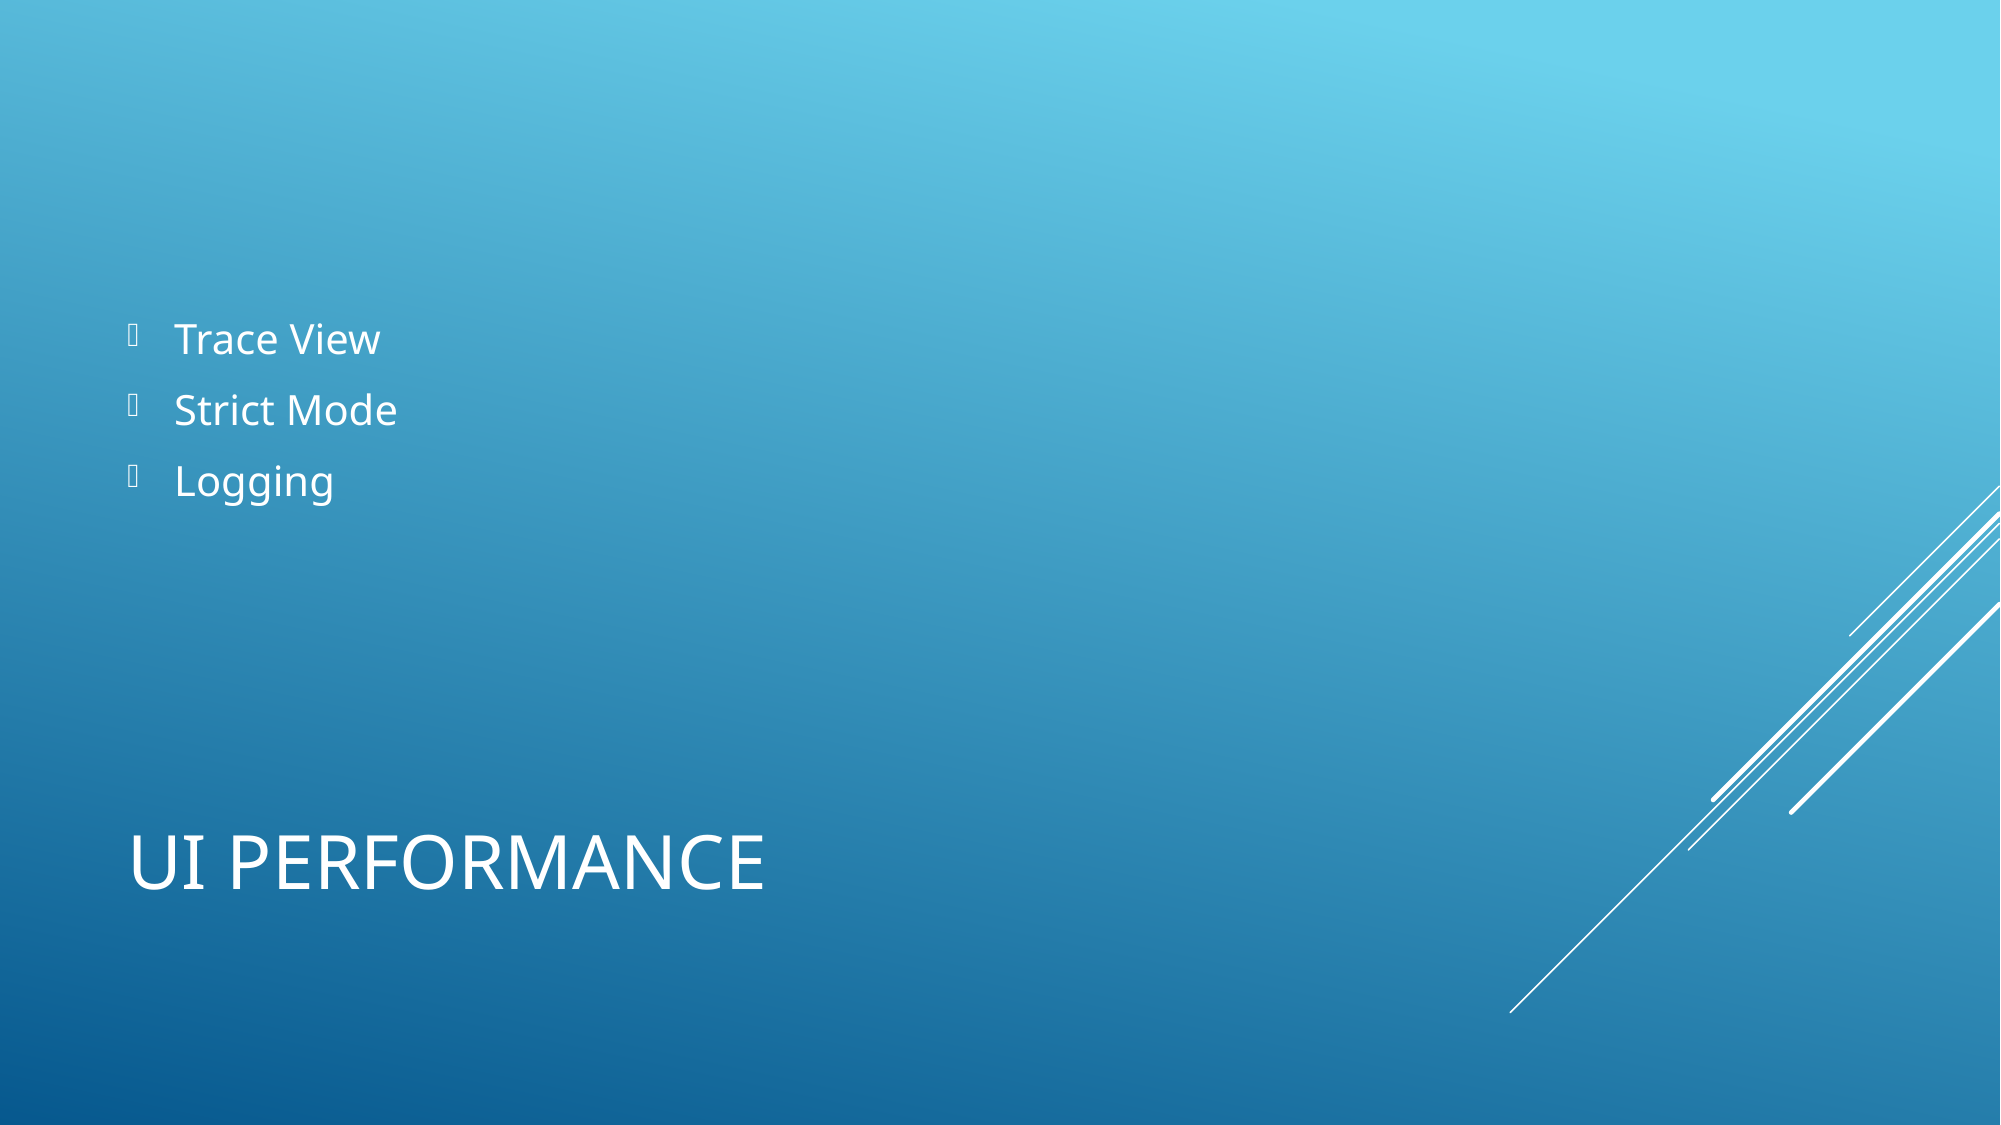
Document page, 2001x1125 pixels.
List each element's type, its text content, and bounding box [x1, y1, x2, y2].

list Trace View Strict Mode Logging [112, 112, 1513, 706]
title UI Performance [112, 736, 1513, 984]
